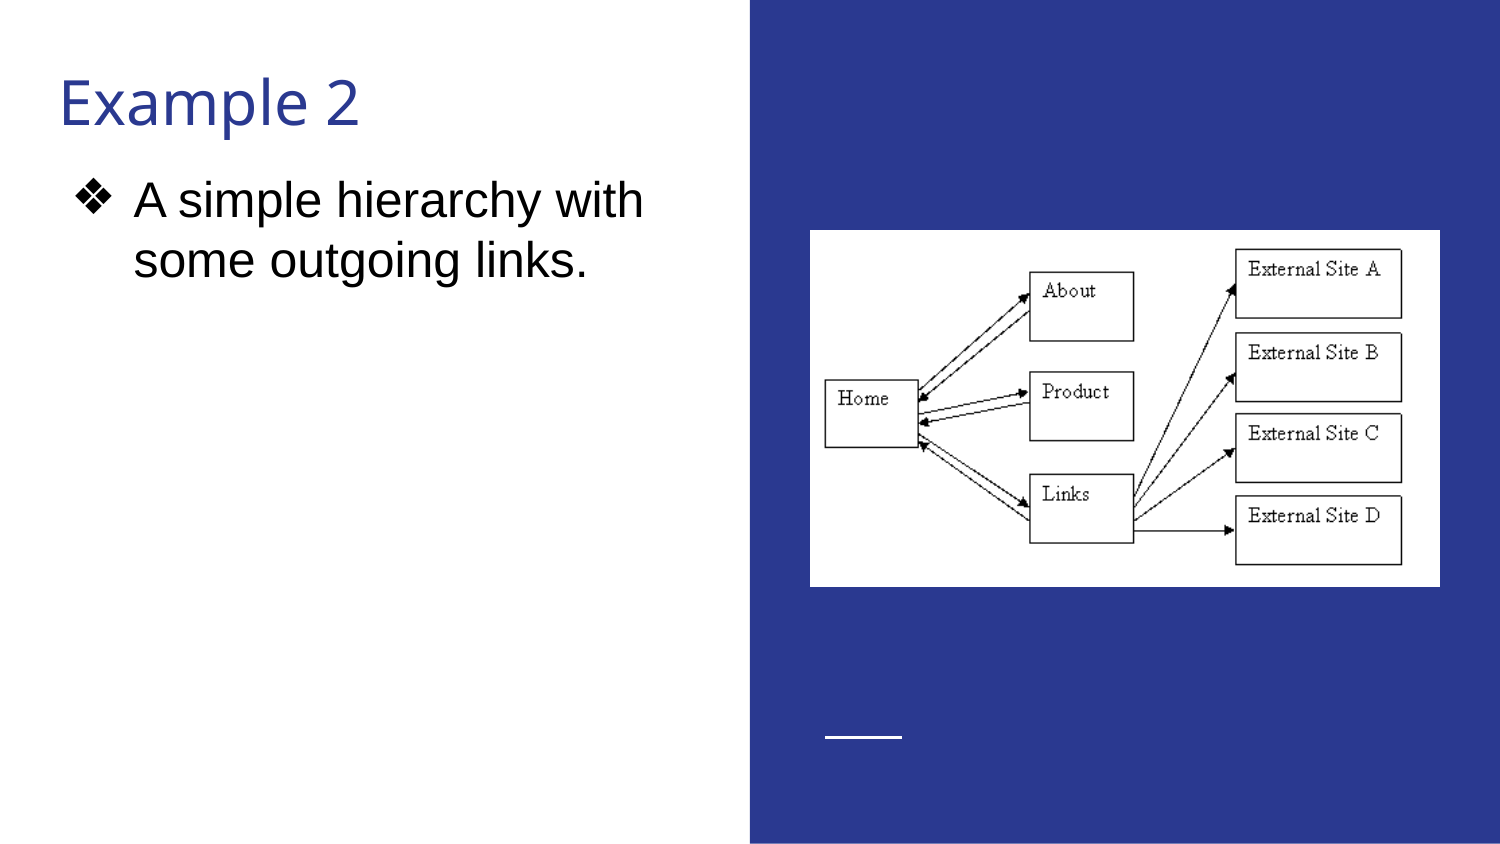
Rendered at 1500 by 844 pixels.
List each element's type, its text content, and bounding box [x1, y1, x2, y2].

picture [809, 230, 1440, 587]
subtitle A simple hierarchy with some outgoing links. [43, 152, 708, 759]
title Example 2 [43, 49, 708, 152]
